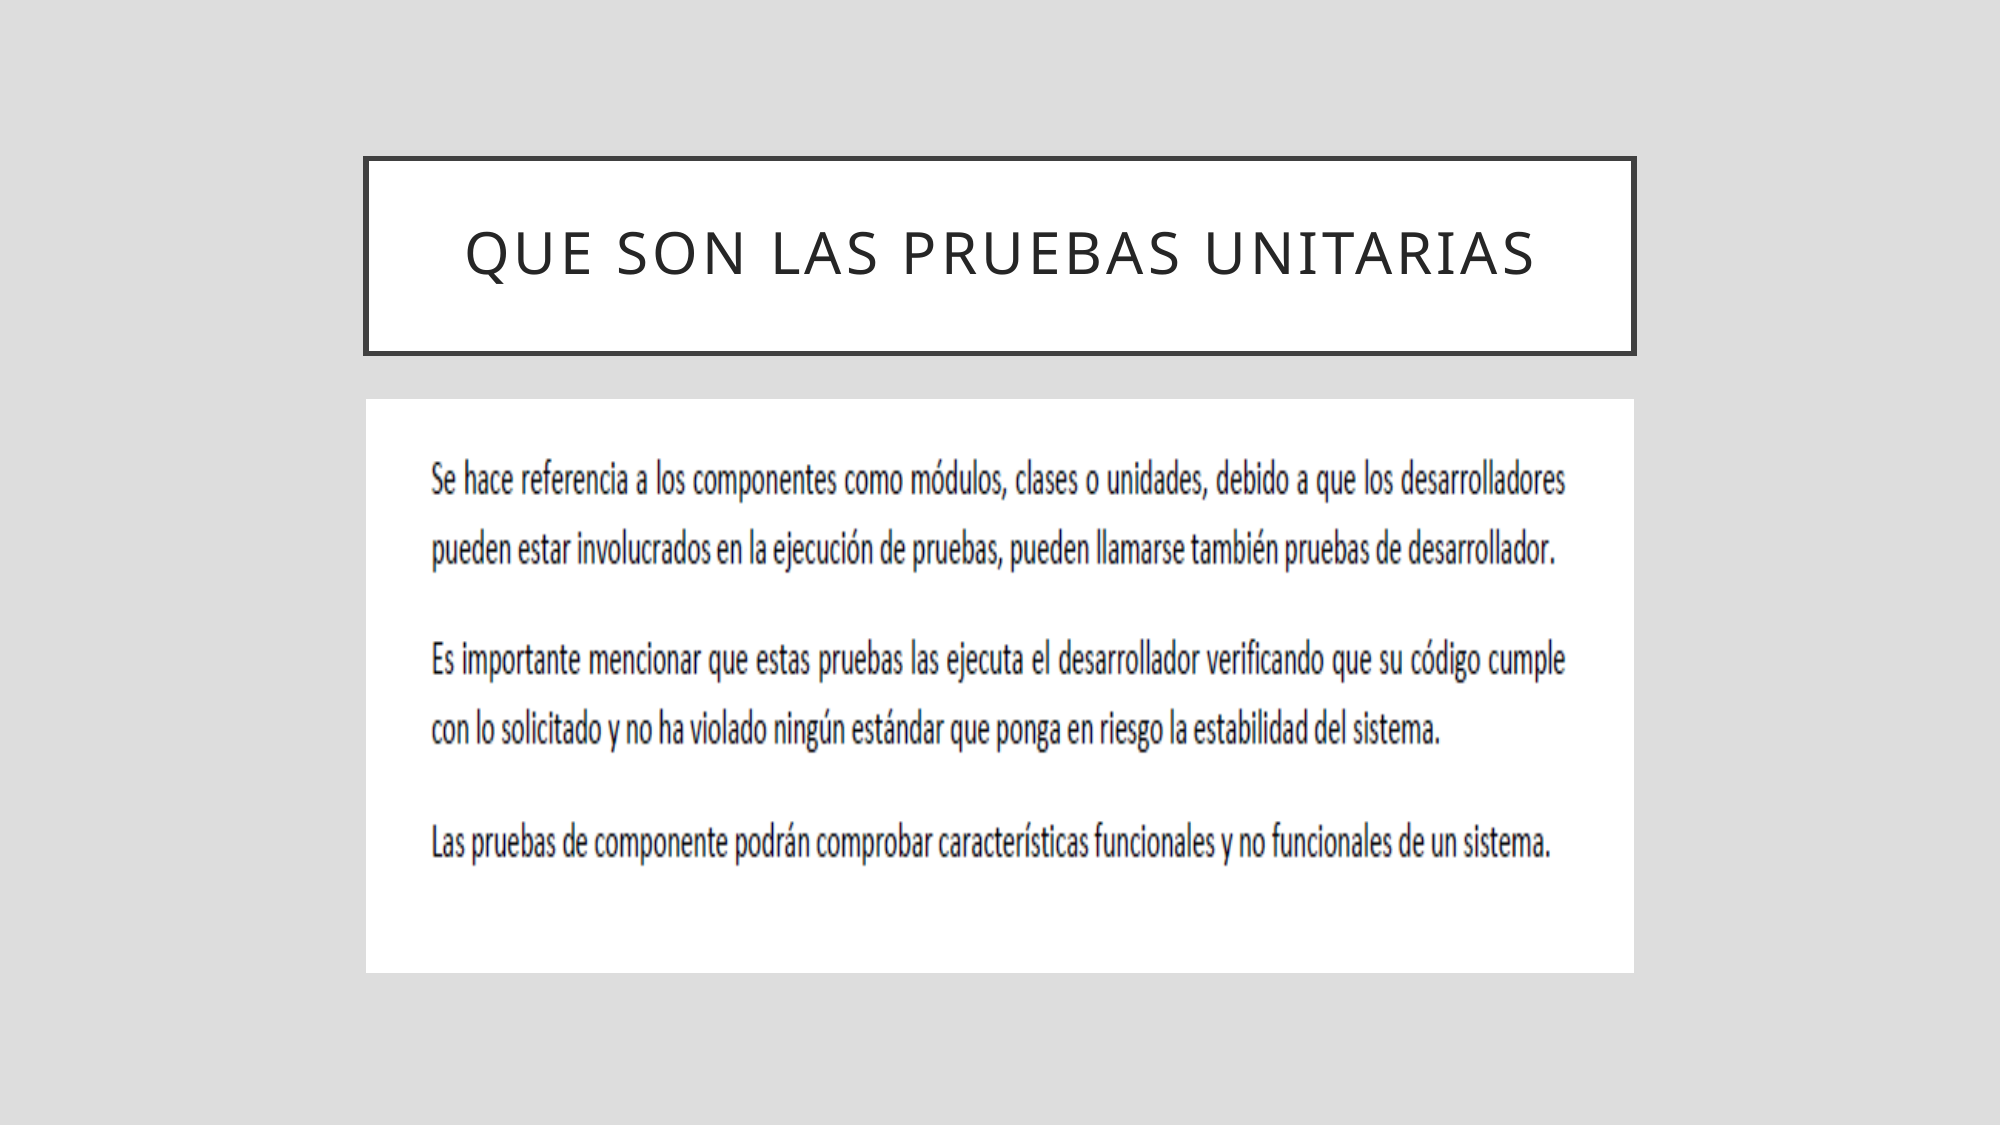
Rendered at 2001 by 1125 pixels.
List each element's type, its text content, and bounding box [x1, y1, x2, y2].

title Que son las pruebas unitarias [363, 156, 1637, 356]
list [365, 399, 1634, 973]
